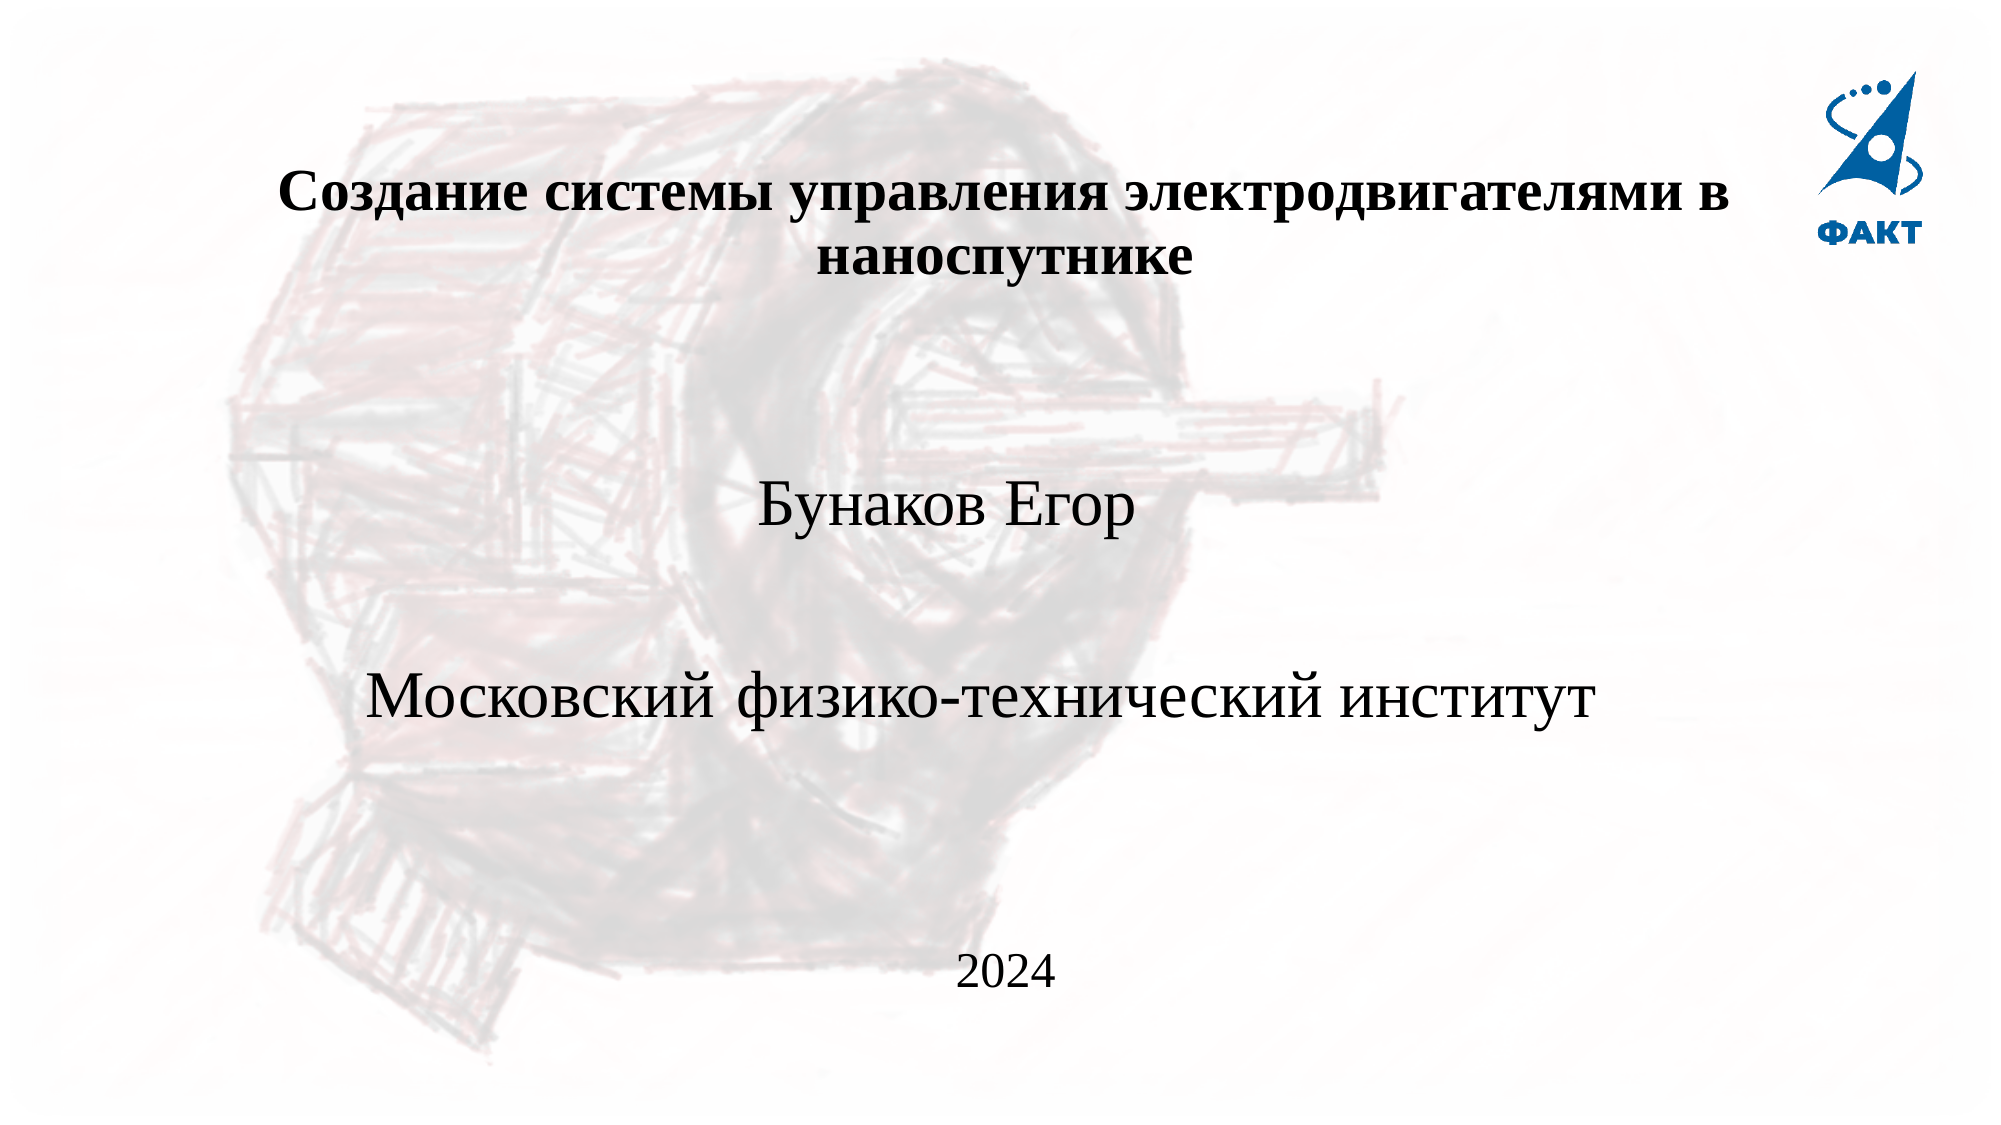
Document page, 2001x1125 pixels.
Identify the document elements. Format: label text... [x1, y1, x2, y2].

title Создание системы управления электродвигателями в наноспутнике [143, 149, 1869, 368]
text_box Московский физико-технический институт [156, 626, 1807, 787]
text_box 2024 [625, 930, 1386, 1005]
picture [1753, 41, 1987, 274]
text_box Бунаков Егор [743, 451, 1807, 546]
